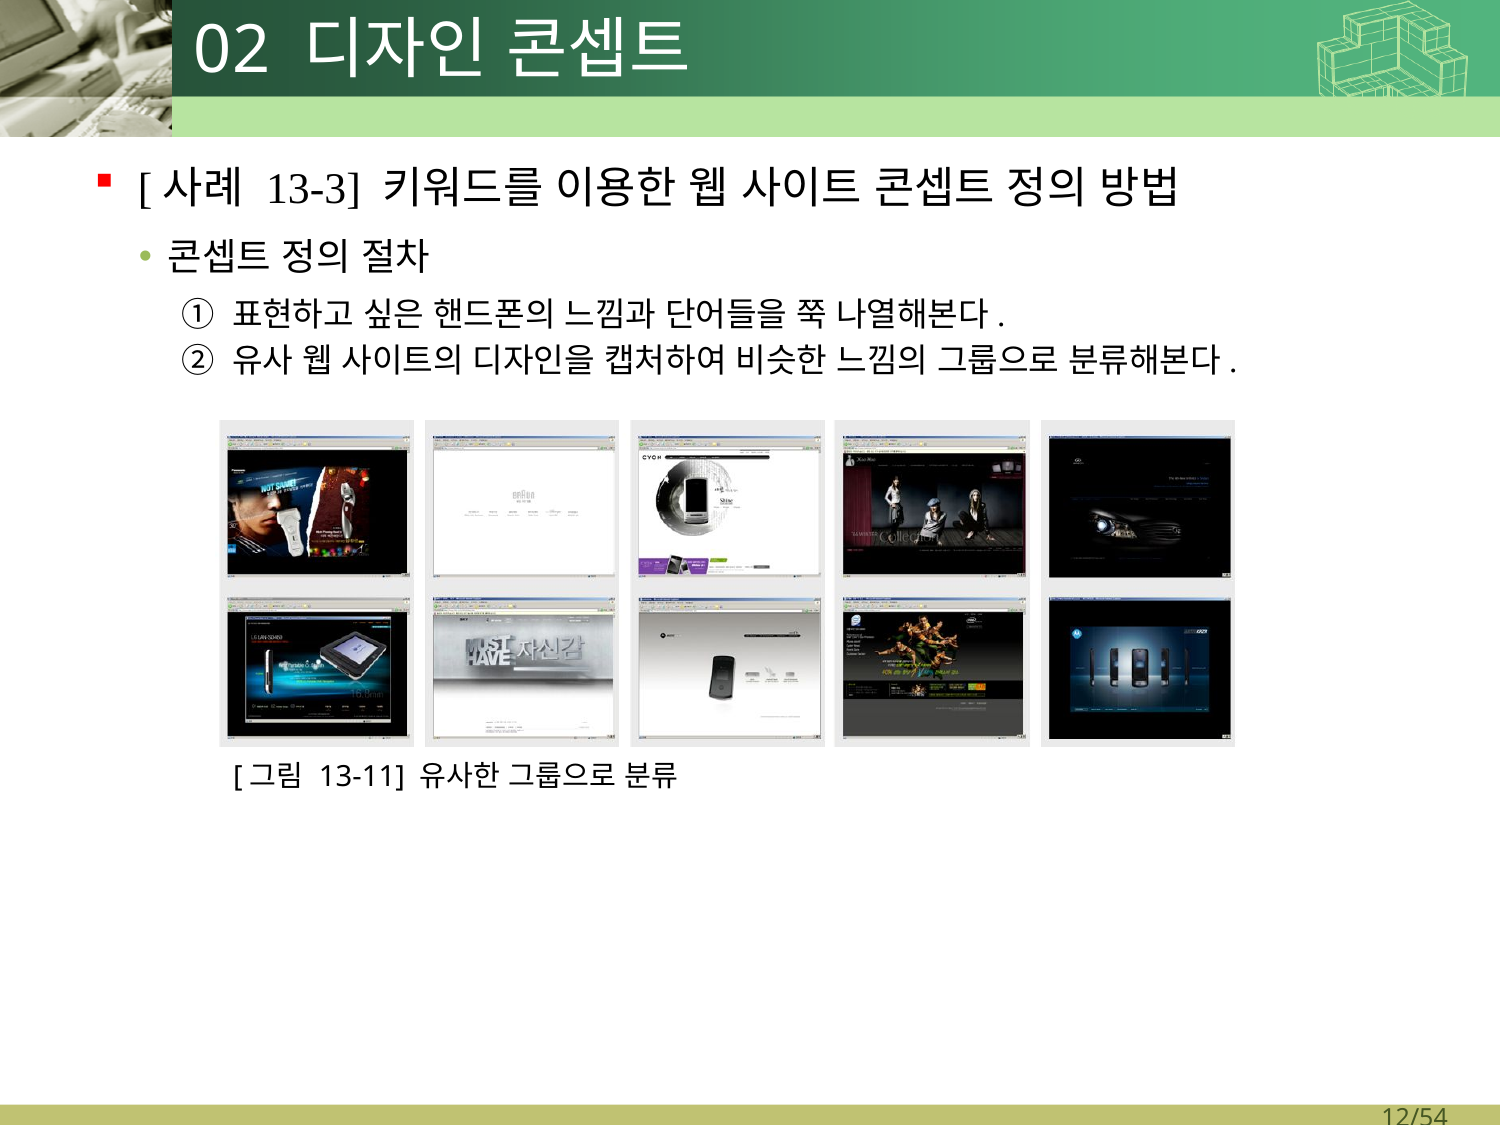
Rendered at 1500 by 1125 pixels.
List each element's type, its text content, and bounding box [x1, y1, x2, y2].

list [사례 13-3] 키워드를 이용한 웹 사이트 콘셉트 정의 방법 콘셉트 정의 절차 ① 표현하고 싶은 핸드폰의 느낌과 단어들을 쭉 나열해본다. ② 유사 웹 사이트의 디자인을 캡처하여 비슷한 느낌의 그룹으로 분류해본다. [35, 152, 1465, 1079]
picture [0, 0, 1500, 151]
title 02 디자인 콘셉트 [178, 9, 1459, 82]
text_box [215, 420, 1242, 801]
